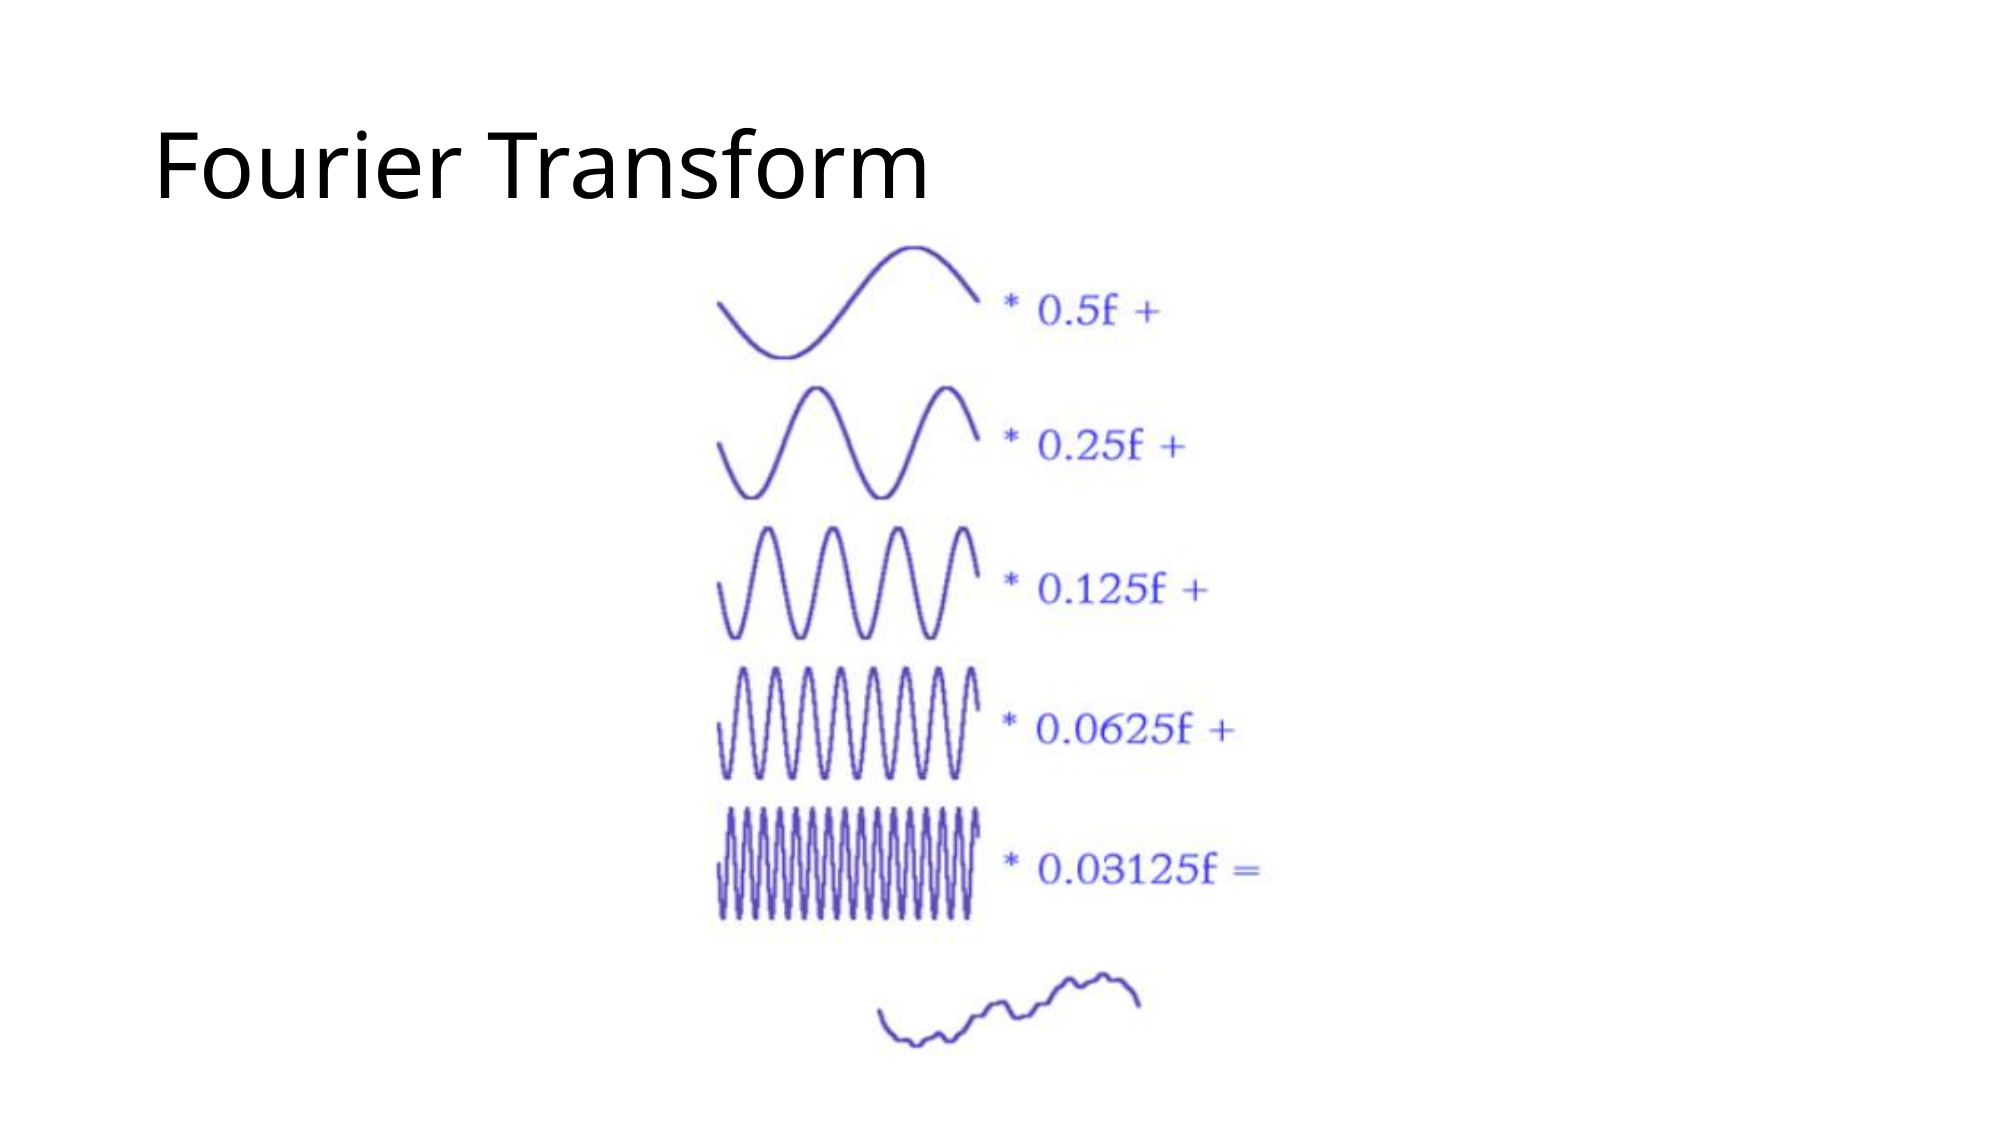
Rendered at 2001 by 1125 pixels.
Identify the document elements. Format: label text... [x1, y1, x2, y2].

title Fourier Transform [137, 59, 1863, 278]
picture [703, 232, 1318, 1073]
